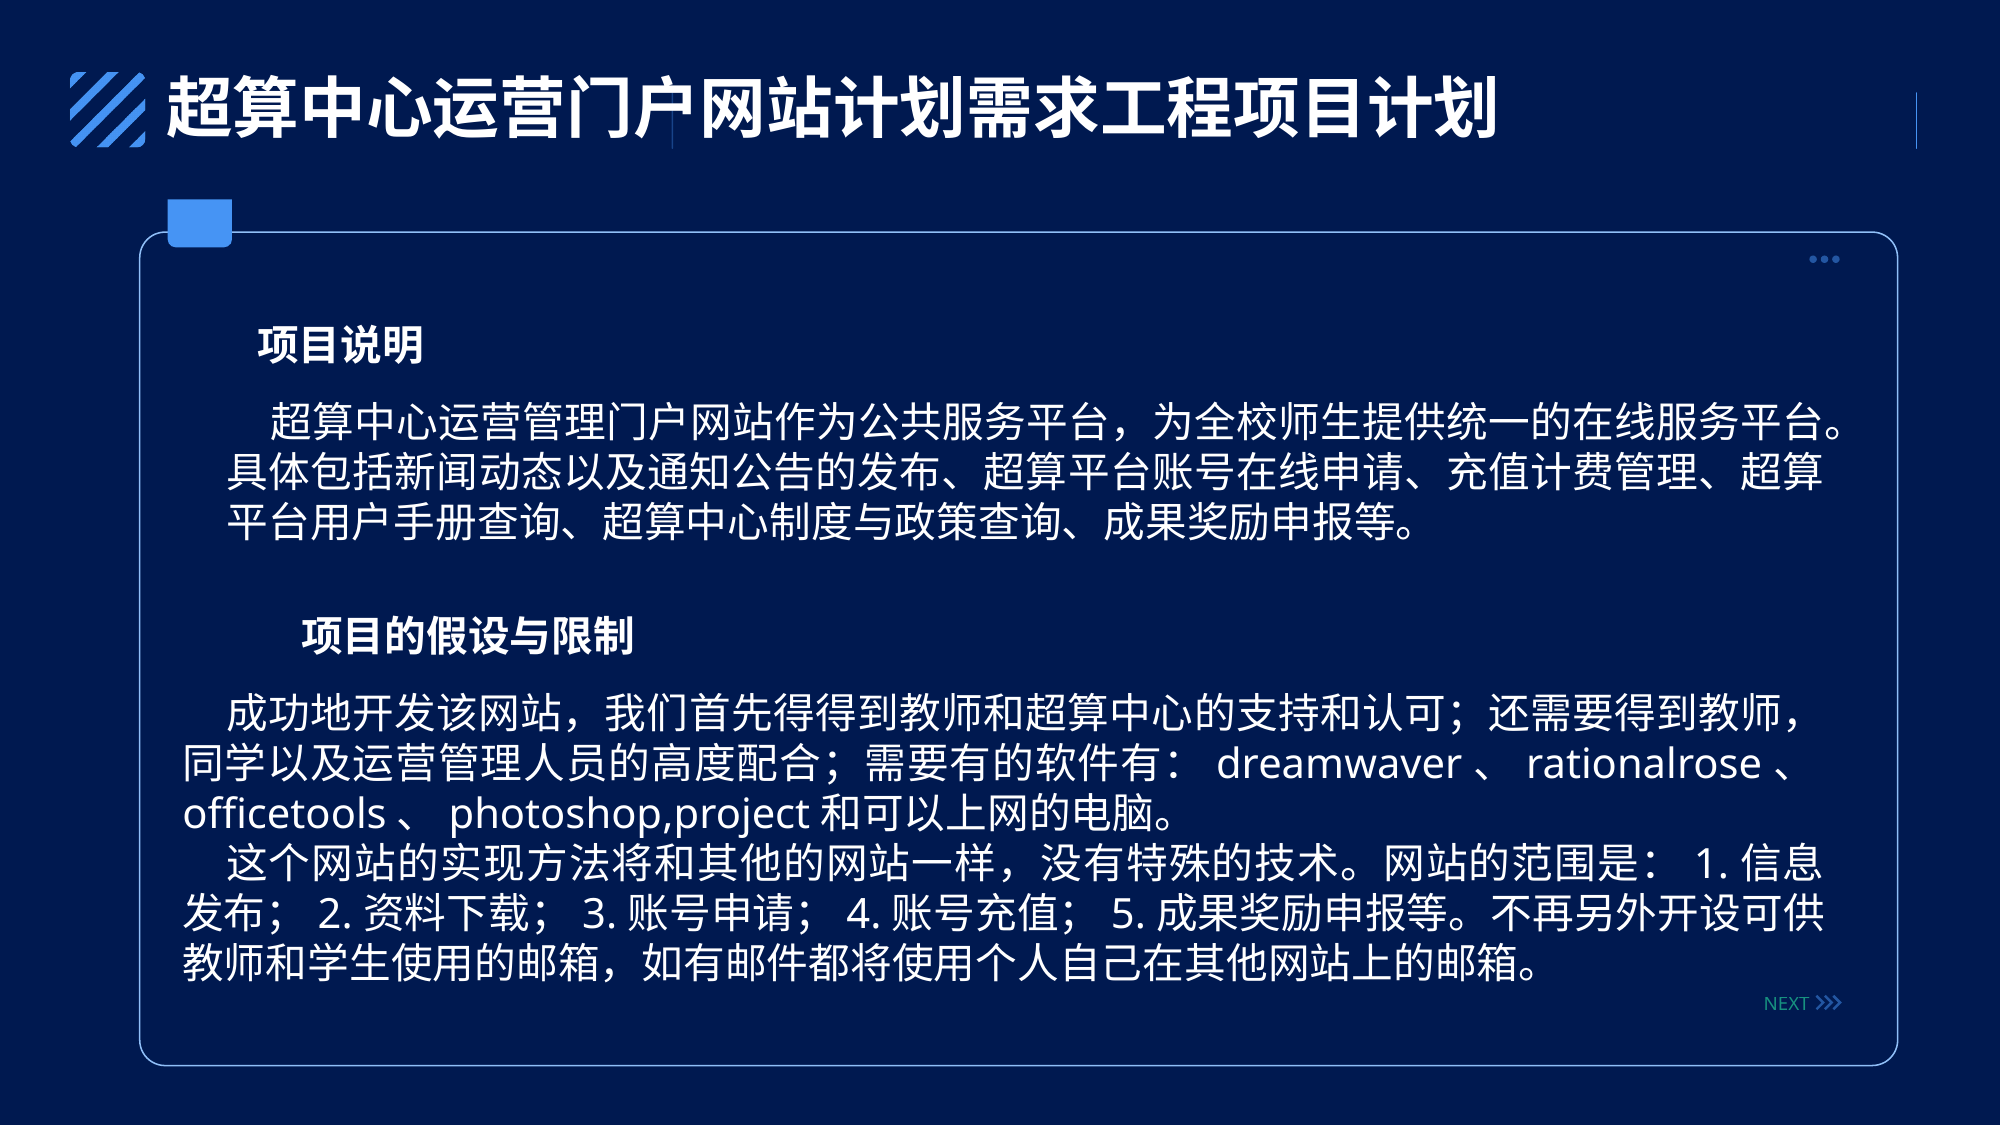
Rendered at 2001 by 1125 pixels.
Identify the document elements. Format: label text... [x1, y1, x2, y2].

text_box 超算中心运营门户网站计划需求工程项目计划 [151, 39, 2000, 158]
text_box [1820, 244, 1829, 275]
text_box 项目说明 超算中心运营管理门户网站作为公共服务平台，为全校师生提供统一的在线服务平台。具体包括新闻动态以及通知公告的发布、超算平台账号在线申请、充值计费管理、超算平台用户手册查询、超算中心制度与政策查询、成果奖励申报等。 项目的假设与限制 成功地开发该网站，我们首先得得到教师和超算中心的支持和认可；还需要得到教师，同学以及运营管理人员的高度配合；需要有的软件有：dreamwaver、rationalrose、officetools、photoshop,project和可以上网的电脑。 这个网站的实现方法将和其他的网站一样，没有特殊的技术。网站的范围是：1.信息发布；2.资料下载；3.账号申请；4.账号充值；5.成果奖励申报等。不再另外开设可供教师和学生使用的邮箱，如有邮件都将使用个人自己在其他网站上的邮箱。 [167, 275, 1840, 977]
picture [59, 61, 156, 158]
table_cell 参与 [1809, 255, 1817, 263]
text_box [1811, 996, 1840, 1008]
text_box NEXT [1763, 991, 1811, 1015]
text_box [166, 198, 234, 249]
table_cell 参与 [1832, 255, 1840, 263]
text_box [138, 231, 1899, 1067]
